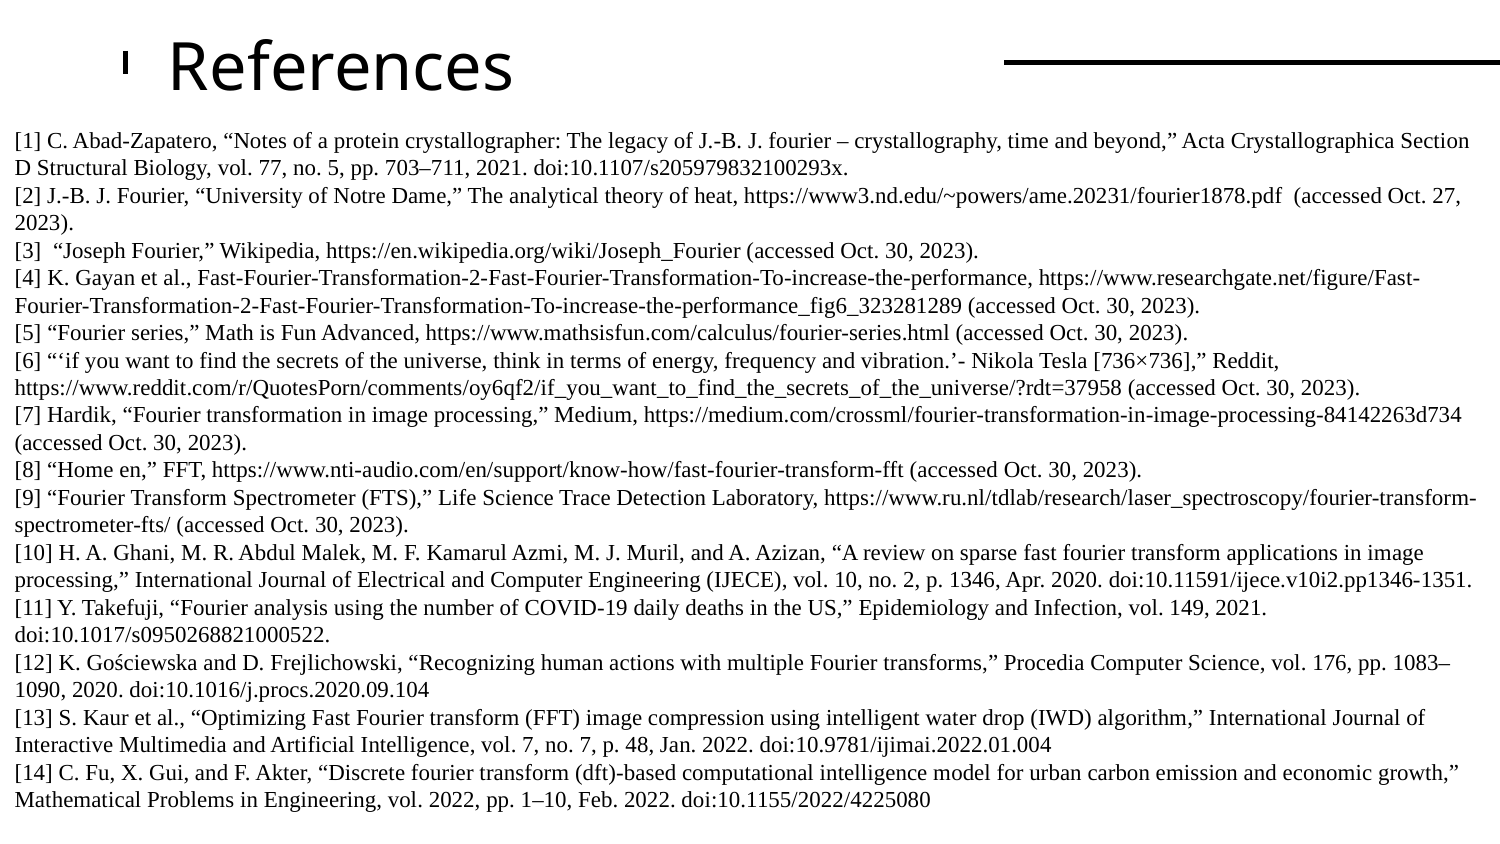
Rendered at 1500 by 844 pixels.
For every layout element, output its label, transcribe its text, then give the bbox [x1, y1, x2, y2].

title References [152, 9, 1382, 103]
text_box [113, 50, 138, 75]
list [1] C. Abad-Zapatero, “Notes of a protein crystallographer: The legacy of J.-B. J. fourier – crystallography, time and beyond,” Acta Crystallographica Section D Structural Biology, vol. 77, no. 5, pp. 703–711, 2021. doi:10.1107/s205979832100293x. [2] J.-B. J. Fourier, “University of Notre Dame,” The analytical theory of heat, https://www3.nd.edu/~powers/ame.20231/fourier1878.pdf (accessed Oct. 27, 2023). [3] “Joseph Fourier,” Wikipedia, https://en.wikipedia.org/wiki/Joseph_Fourier (accessed Oct. 30, 2023). [4] K. Gayan et al., Fast-Fourier-Transformation-2-Fast-Fourier-Transformation-To-increase-the-performance, https://www.researchgate.net/figure/Fast-Fourier-Transformation-2-Fast-Fourier-Transformation-To-increase-the-performance_fig6_323281289 (accessed Oct. 30, 2023). [5] “Fourier series,” Math is Fun Advanced, https://www.mathsisfun.com/calculus/fourier-series.html (accessed Oct. 30, 2023). [6] “‘if you want to find the secrets of the universe, think in terms of energy, frequency and vibration.’- Nikola Tesla [736×736],” Reddit, https://www.reddit.com/r/QuotesPorn/comments/oy6qf2/if_you_want_to_find_the_secrets_of_the_universe/?rdt=37958 (accessed Oct. 30, 2023). [7] Hardik, “Fourier transformation in image processing,” Medium, https://medium.com/crossml/fourier-transformation-in-image-processing-84142263d734 (accessed Oct. 30, 2023). [8] “Home en,” FFT, https://www.nti-audio.com/en/support/know-how/fast-fourier-transform-fft (accessed Oct. 30, 2023). [9] “Fourier Transform Spectrometer (FTS),” Life Science Trace Detection Laboratory, https://www.ru.nl/tdlab/research/laser_spectroscopy/fourier-transform-spectrometer-fts/ (accessed Oct. 30, 2023). [10] H. A. Ghani, M. R. Abdul Malek, M. F. Kamarul Azmi, M. J. Muril, and A. Azizan, “A review on sparse fast fourier transform applications in image processing,” International Journal of Electrical and Computer Engineering (IJECE), vol. 10, no. 2, p. 1346, Apr. 2020. doi:10.11591/ijece.v10i2.pp1346-1351. [11] Y. Takefuji, “Fourier analysis using the number of COVID-19 daily deaths in the US,” Epidemiology and Infection, vol. 149, 2021. doi:10.1017/s0950268821000522. [12] K. Gościewska and D. Frejlichowski, “Recognizing human actions with multiple Fourier transforms,” Procedia Computer Science, vol. 176, pp. 1083–1090, 2020. doi:10.1016/j.procs.2020.09.104 [13] S. Kaur et al., “Optimizing Fast Fourier transform (FFT) image compression using intelligent water drop (IWD) algorithm,” International Journal of Interactive Multimedia and Artificial Intelligence, vol. 7, no. 7, p. 48, Jan. 2022. doi:10.9781/ijimai.2022.01.004 [14] C. Fu, X. Gui, and F. Akter, “Discrete fourier transform (dft)-based computational intelligence model for urban carbon emission and economic growth,” Mathematical Problems in Engineering, vol. 2022, pp. 1–10, Feb. 2022. doi:10.1155/2022/4225080 [0, 112, 1500, 844]
